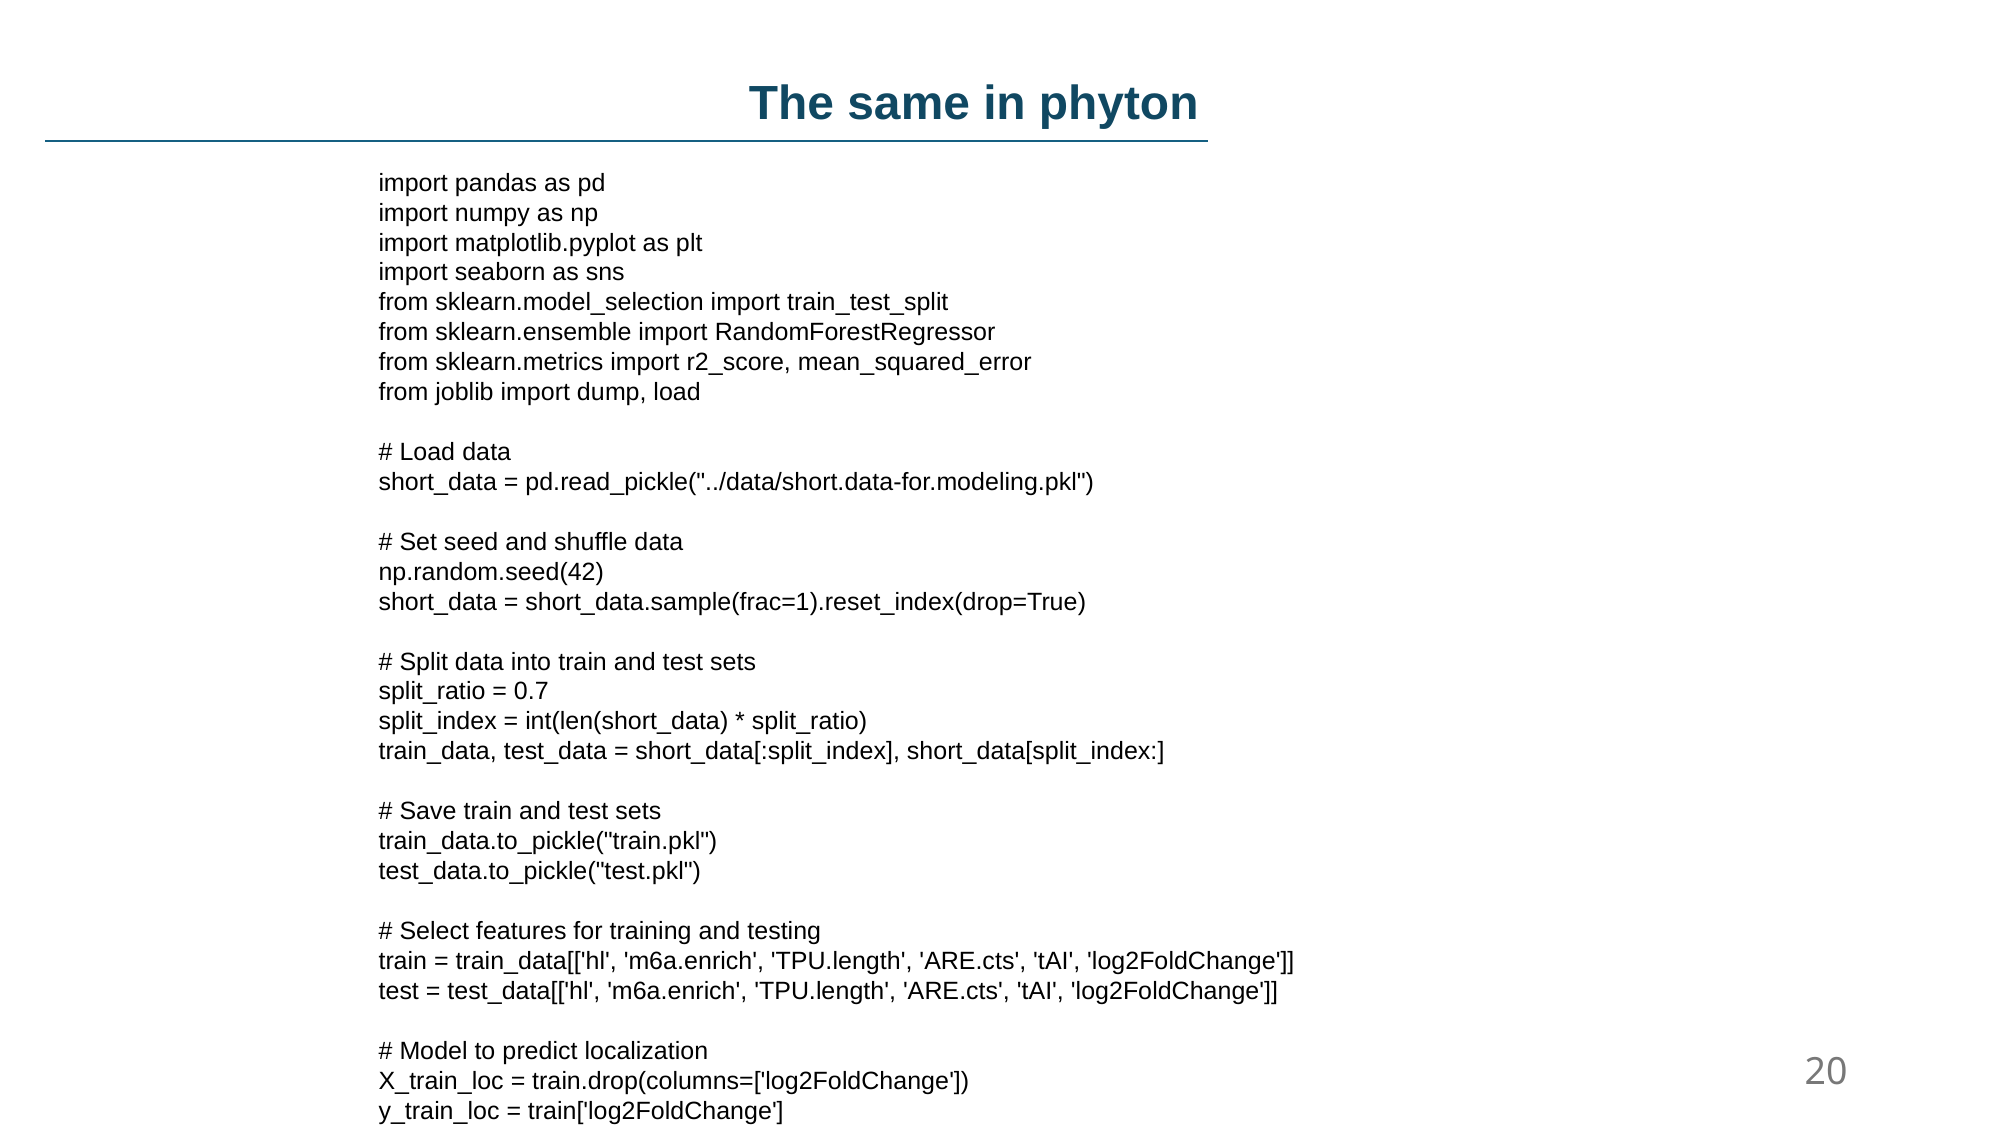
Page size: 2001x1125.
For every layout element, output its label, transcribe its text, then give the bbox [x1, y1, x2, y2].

slide_number 20 [1637, 1042, 1863, 1103]
text_box The same in phyton [0, 77, 1948, 138]
text_box import pandas as pd import numpy as np import matplotlib.pyplot as plt import seaborn as sns from sklearn.model_selection import train_test_split from sklearn.ensemble import RandomForestRegressor from sklearn.metrics import r2_score, mean_squared_error from joblib import dump, load # Load data short_data = pd.read_pickle("../data/short.data-for.modeling.pkl") # Set seed and shuffle data np.random.seed(42) short_data = short_data.sample(frac=1).reset_index(drop=True) # Split data into train and test sets split_ratio = 0.7 split_index = int(len(short_data) * split_ratio) train_data, test_data = short_data[:split_index], short_data[split_index:] # Save train and test sets train_data.to_pickle("train.pkl") test_data.to_pickle("test.pkl") # Select features for training and testing train = train_data[['hl', 'm6a.enrich', 'TPU.length', 'ARE.cts', 'tAI', 'log2FoldChange']] test = test_data[['hl', 'm6a.enrich', 'TPU.length', 'ARE.cts', 'tAI', 'log2FoldChange']] # Model to predict localization X_train_loc = train.drop(columns=['log2FoldChange']) y_train_loc = train['log2FoldChange'] X_test_loc = test.drop(columns=['log2FoldChange']) y_test_loc = test['log2FoldChange'] rf_loc_model = RandomForestRegressor(random_state=42) rf_loc_model.fit(X_train_loc, y_train_loc) # Save the model dump(rf_loc_model, "7C_loc.rf_model.joblib") # Predict and evaluate y_pred_loc = rf_loc_model.predict(X_test_loc) predictions_output_loc = pd.DataFrame({'predictions': y_pred_loc, 'actual': y_test_loc}) predictions_output_loc.to_csv("7C_loc.rf_predictions.csv", index=False) # R-squared and correlation rsquared_loc = r2_score(y_test_loc, y_pred_loc) correlation_loc = np.corrcoef(y_pred_loc, y_test_loc)[0, 1] # Scatter plot of predicted vs. actual localization plt.figure(figsize=(3, 3)) sns.scatterplot(x=y_pred_loc, y=y_test_loc, alpha=0.5) sns.lineplot(x=[y_test_loc.min(), y_test_loc.max()], y=[y_test_loc.min(), y_test_loc.max()], color="red") plt.title(f'Pearson: {correlation_loc:.2f}, R-squared: {rsquared_loc:.2f}') plt.xlabel('Predicted Localization') plt.ylabel('Actual Localization') plt.xlim(-1, 3) plt.ylim(-3, 4) plt.savefig("7C_loc.predictions.scatterplot.pdf") # Model to predict HL X_train_hl = train[['m6a.enrich', 'TPU.length', 'ARE.cts', 'tAI']] y_train_hl = train['hl'] X_test_hl = test[['m6a.enrich', 'TPU.length', 'ARE.cts', 'tAI']] y_test_hl = test['hl'] rf_hl_model = RandomForestRegressor(random_state=42) rf_hl_model.fit(X_train_hl, y_train_hl) # Save the model dump(rf_hl_model, "7B_hl.rf_model.joblib") # Predict and evaluate y_pred_hl = rf_hl_model.predict(X_test_hl) predictions_output_hl = pd.DataFrame({'predictions': y_pred_hl, 'actual': y_test_hl}) predictions_output_hl.to_csv("7B_hl.rf_predictions.csv", index=False) # R-squared and correlation rsquared_hl = r2_score(y_test_hl, y_pred_hl) correlation_hl = np.corrcoef(y_pred_hl, y_test_hl)[0, 1] # Scatter plot of predicted vs. actual HL plt.figure(figsize=(3, 3)) sns.scatterplot(x=y_pred_hl, y=y_test_hl, alpha=0.5) sns.lineplot(x=[y_test_hl.min(), y_test_hl.max()], y=[y_test_hl.min(), y_test_hl.max()], color="red") plt.title(f'Pearson: {correlation_hl:.2f}, R-squared: {rsquared_hl:.2f}') plt.xlabel('Predicted HL') plt.ylabel('Actual HL') plt.xlim(2, 11) plt.ylim(2, 11) plt.savefig("7B_hl.predictions.scatterplot.pdf") # Plotting feature importance for localization and HL models importance_loc = pd.DataFrame({ 'feature': X_train_loc.columns, 'importance': rf_loc_model.feature_importances_ }).sort_values(by='importance', ascending=False) importance_hl = pd.DataFrame({ 'feature': X_train_hl.columns, 'importance': rf_hl_model.feature_importances_ }).sort_values(by='importance', ascending=False) fig, (ax1, ax2) = plt.subplots(2, 1, figsize=(4, 4)) # Localization importance sns.barplot(data=importance_loc, x='importance', y='feature', ax=ax1, color='grey') ax1.set_title('Feature Importance for Localization') # HL importance sns.barplot(data=importance_hl, x='importance', y='feature', ax=ax2, color='grey') ax2.set_title('Feature Importance for HL') plt.tight_layout() plt.savefig("7B-C_feature_importance.pdf") [363, 158, 1637, 1125]
